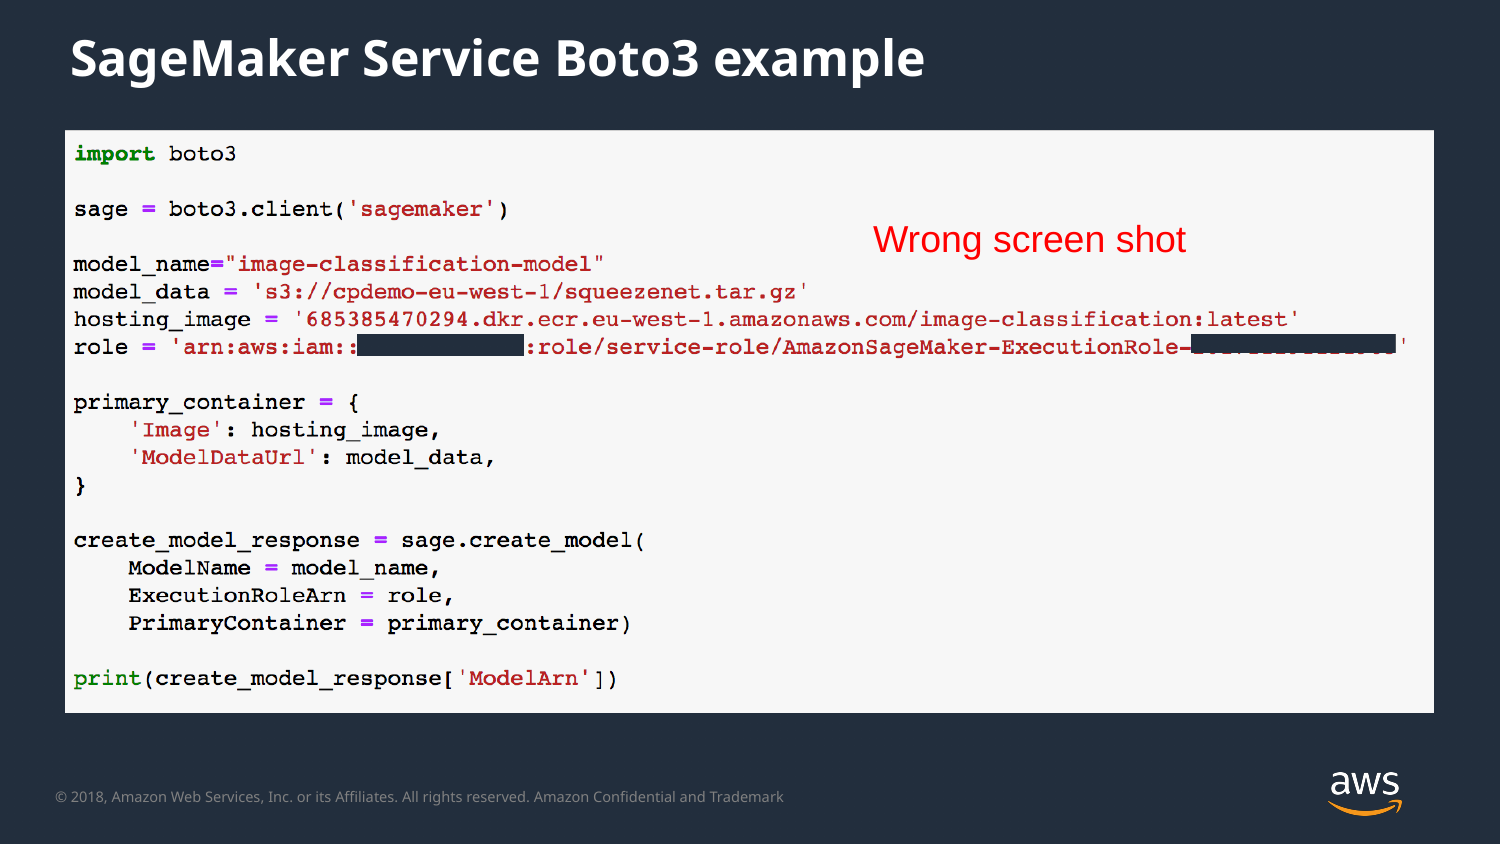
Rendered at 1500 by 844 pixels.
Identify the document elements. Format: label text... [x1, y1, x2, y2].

picture [0, 0, 1500, 844]
title SageMaker Service Boto3 example [55, 18, 1402, 109]
